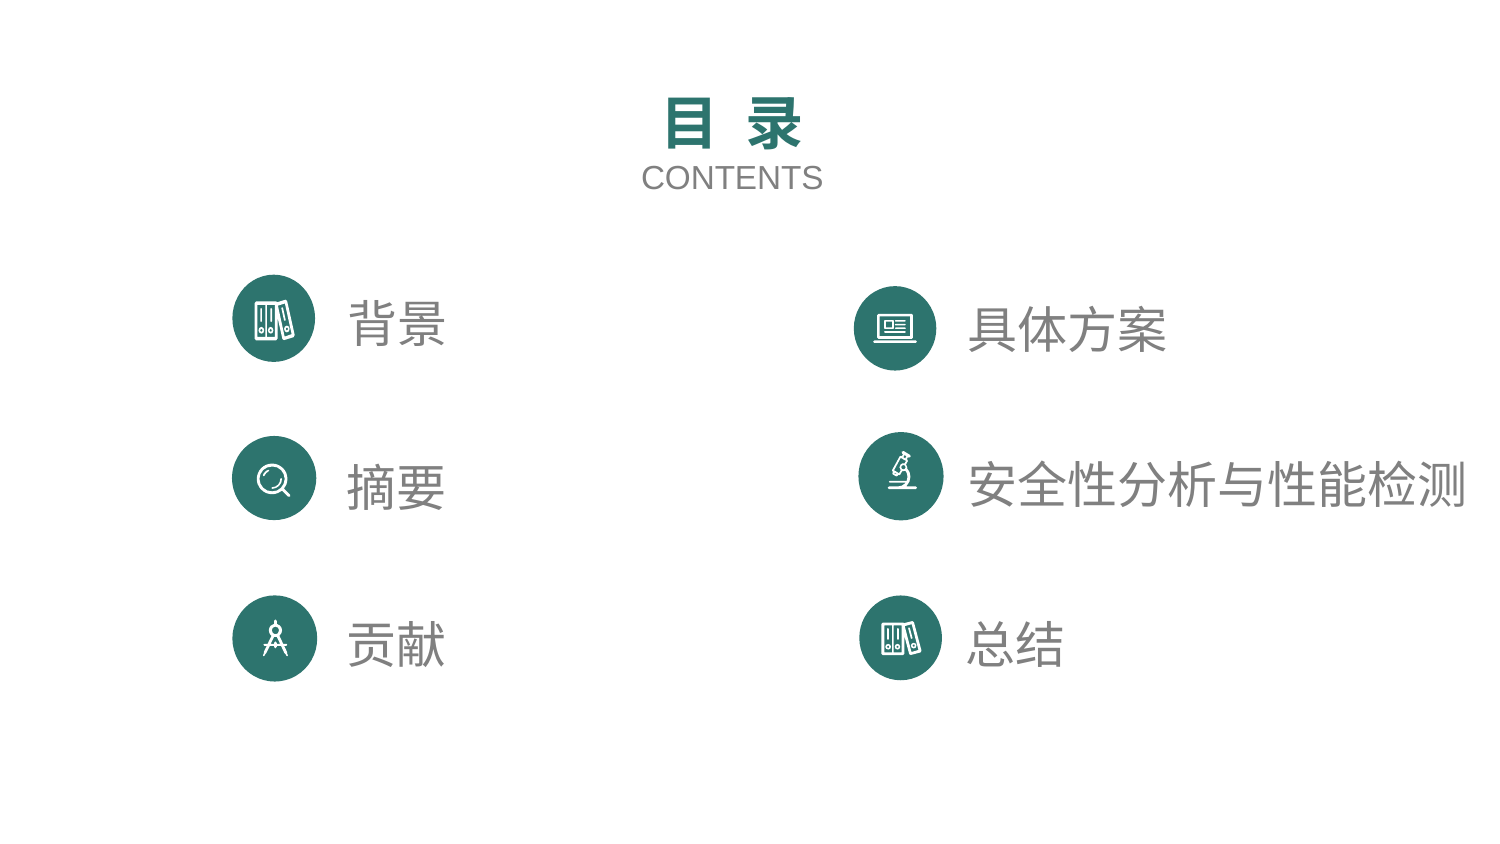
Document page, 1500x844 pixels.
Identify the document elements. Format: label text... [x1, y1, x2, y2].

text_box 摘要 [331, 448, 462, 524]
text_box 目 录 CONTENTS [611, 79, 854, 204]
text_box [853, 285, 937, 371]
text_box 具体方案 [953, 290, 1183, 366]
text_box 安全性分析与性能检测 [952, 446, 1483, 521]
text_box 总结 [950, 605, 1081, 681]
text_box 贡献 [331, 605, 462, 681]
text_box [858, 431, 944, 521]
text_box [859, 595, 943, 681]
text_box 背景 [320, 285, 491, 360]
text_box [231, 435, 317, 521]
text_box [232, 274, 316, 363]
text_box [232, 595, 318, 682]
